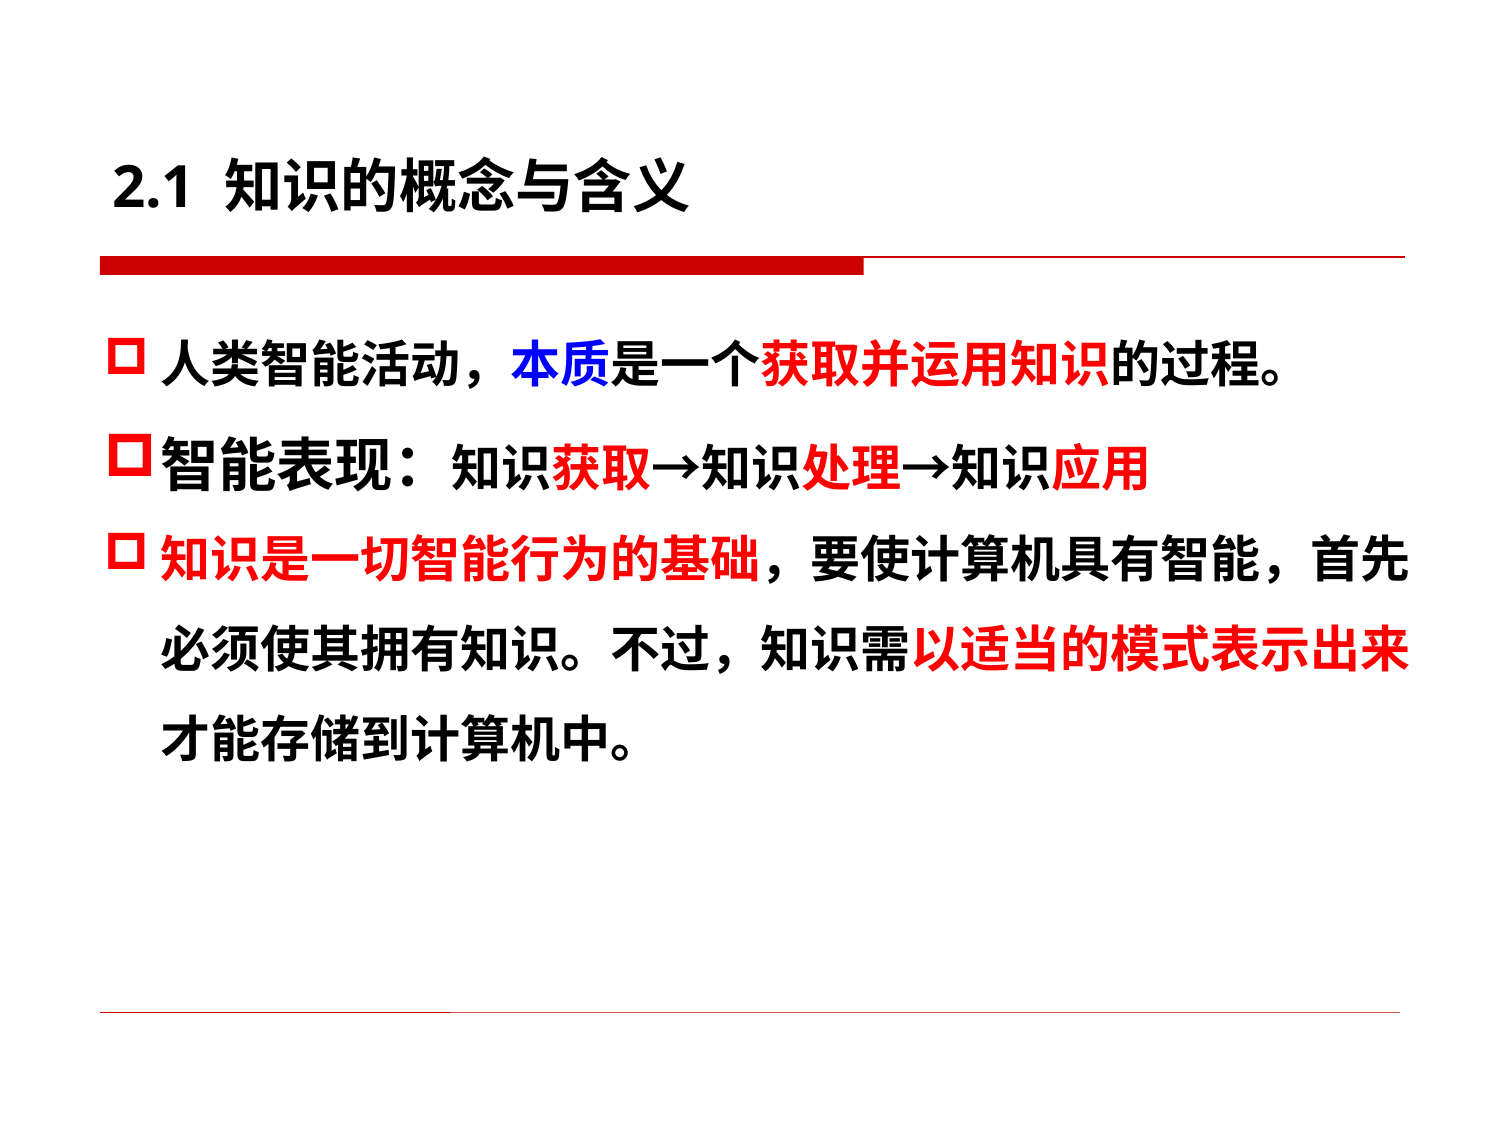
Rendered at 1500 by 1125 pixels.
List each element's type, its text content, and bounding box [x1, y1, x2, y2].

text_box 2.1 知识的概念与含义 [112, 149, 739, 220]
text_box 人类智能活动，本质是一个获取并运用知识的过程。 智能表现：知识获取→知识处理→知识应用 知识是一切智能行为的基础，要使计算机具有智能，首先必须使其拥有知识。不过，知识需以适当的模式表示出来才能存储到计算机中。 [104, 302, 1439, 752]
